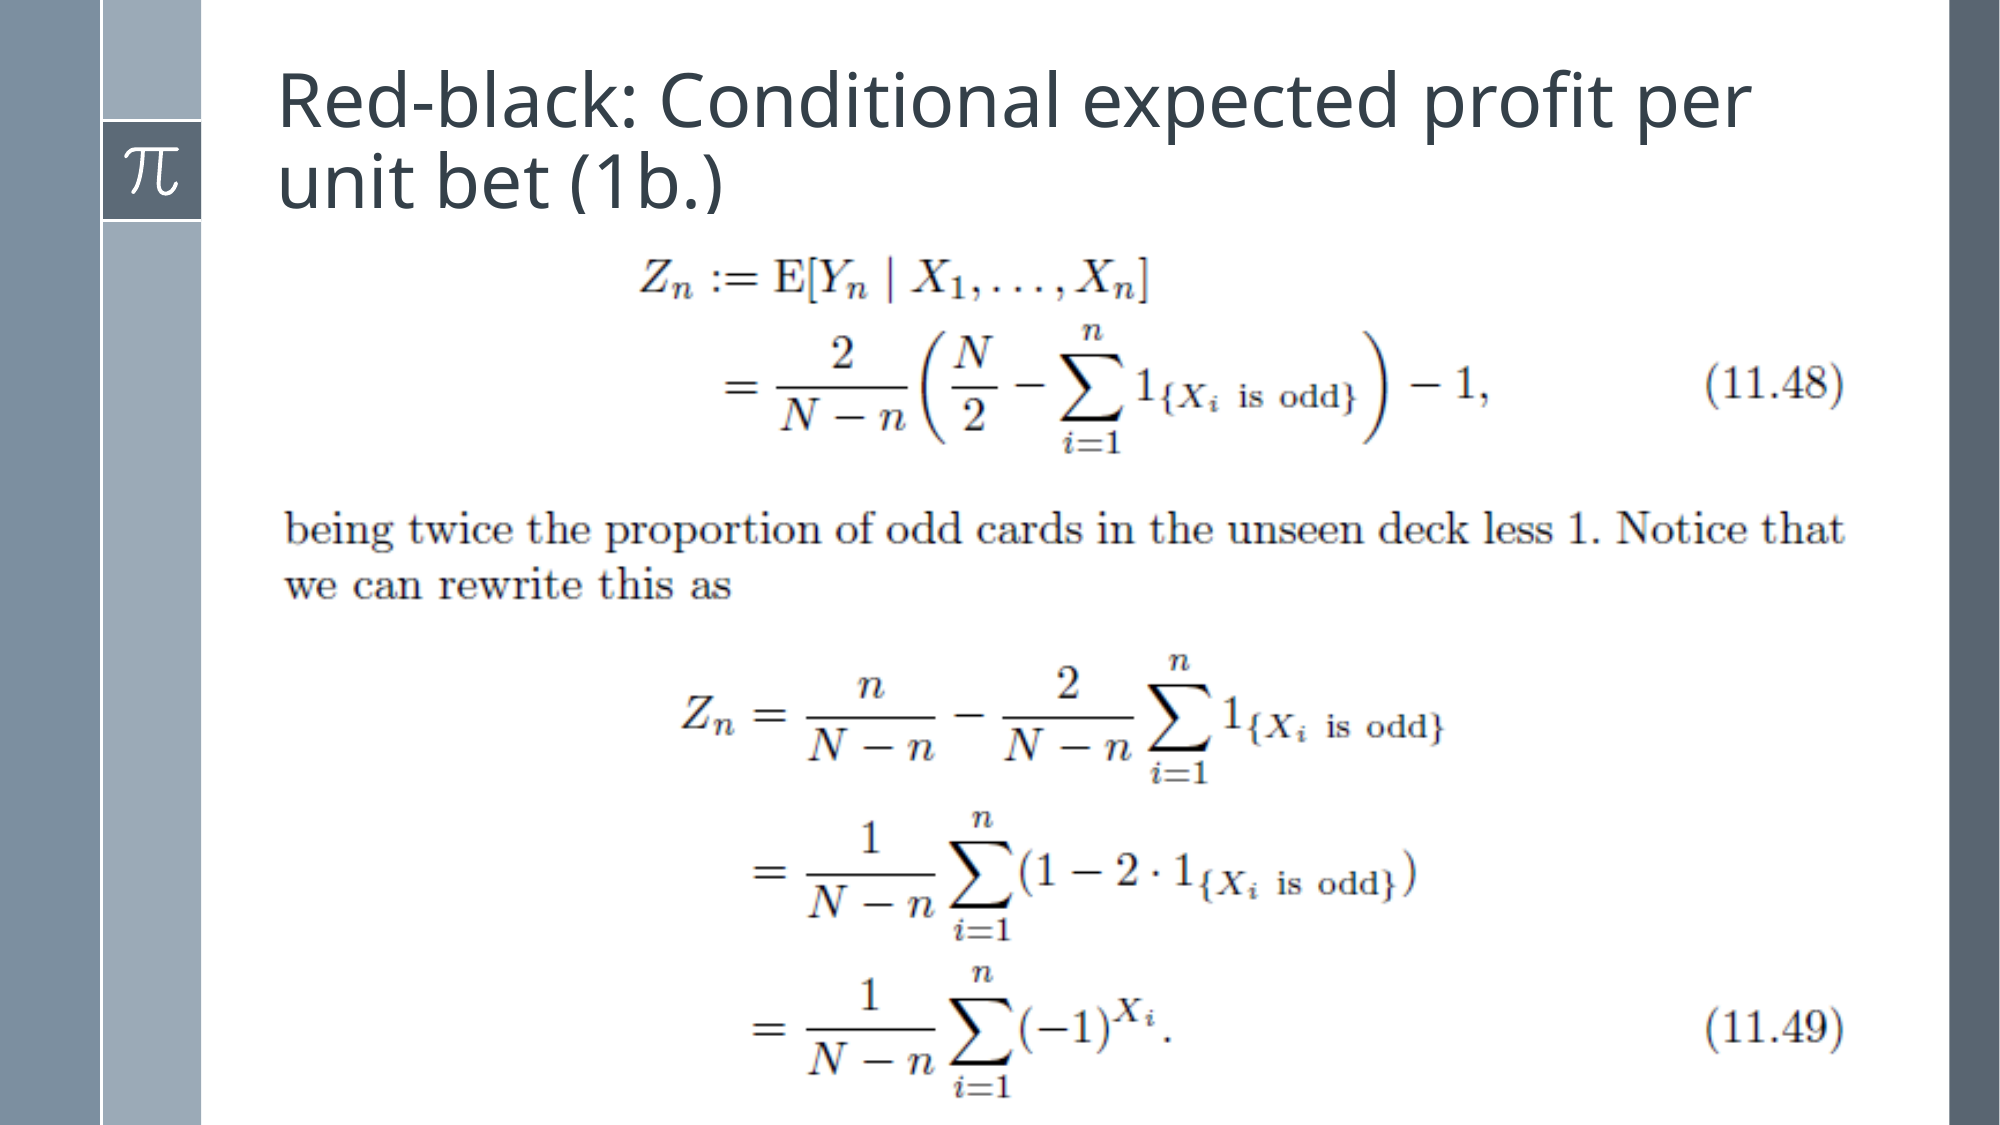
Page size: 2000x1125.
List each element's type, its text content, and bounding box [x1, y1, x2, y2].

title Red-black: Conditional expected profit per unit bet (1b.) [261, 29, 1867, 214]
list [255, 214, 1945, 1125]
